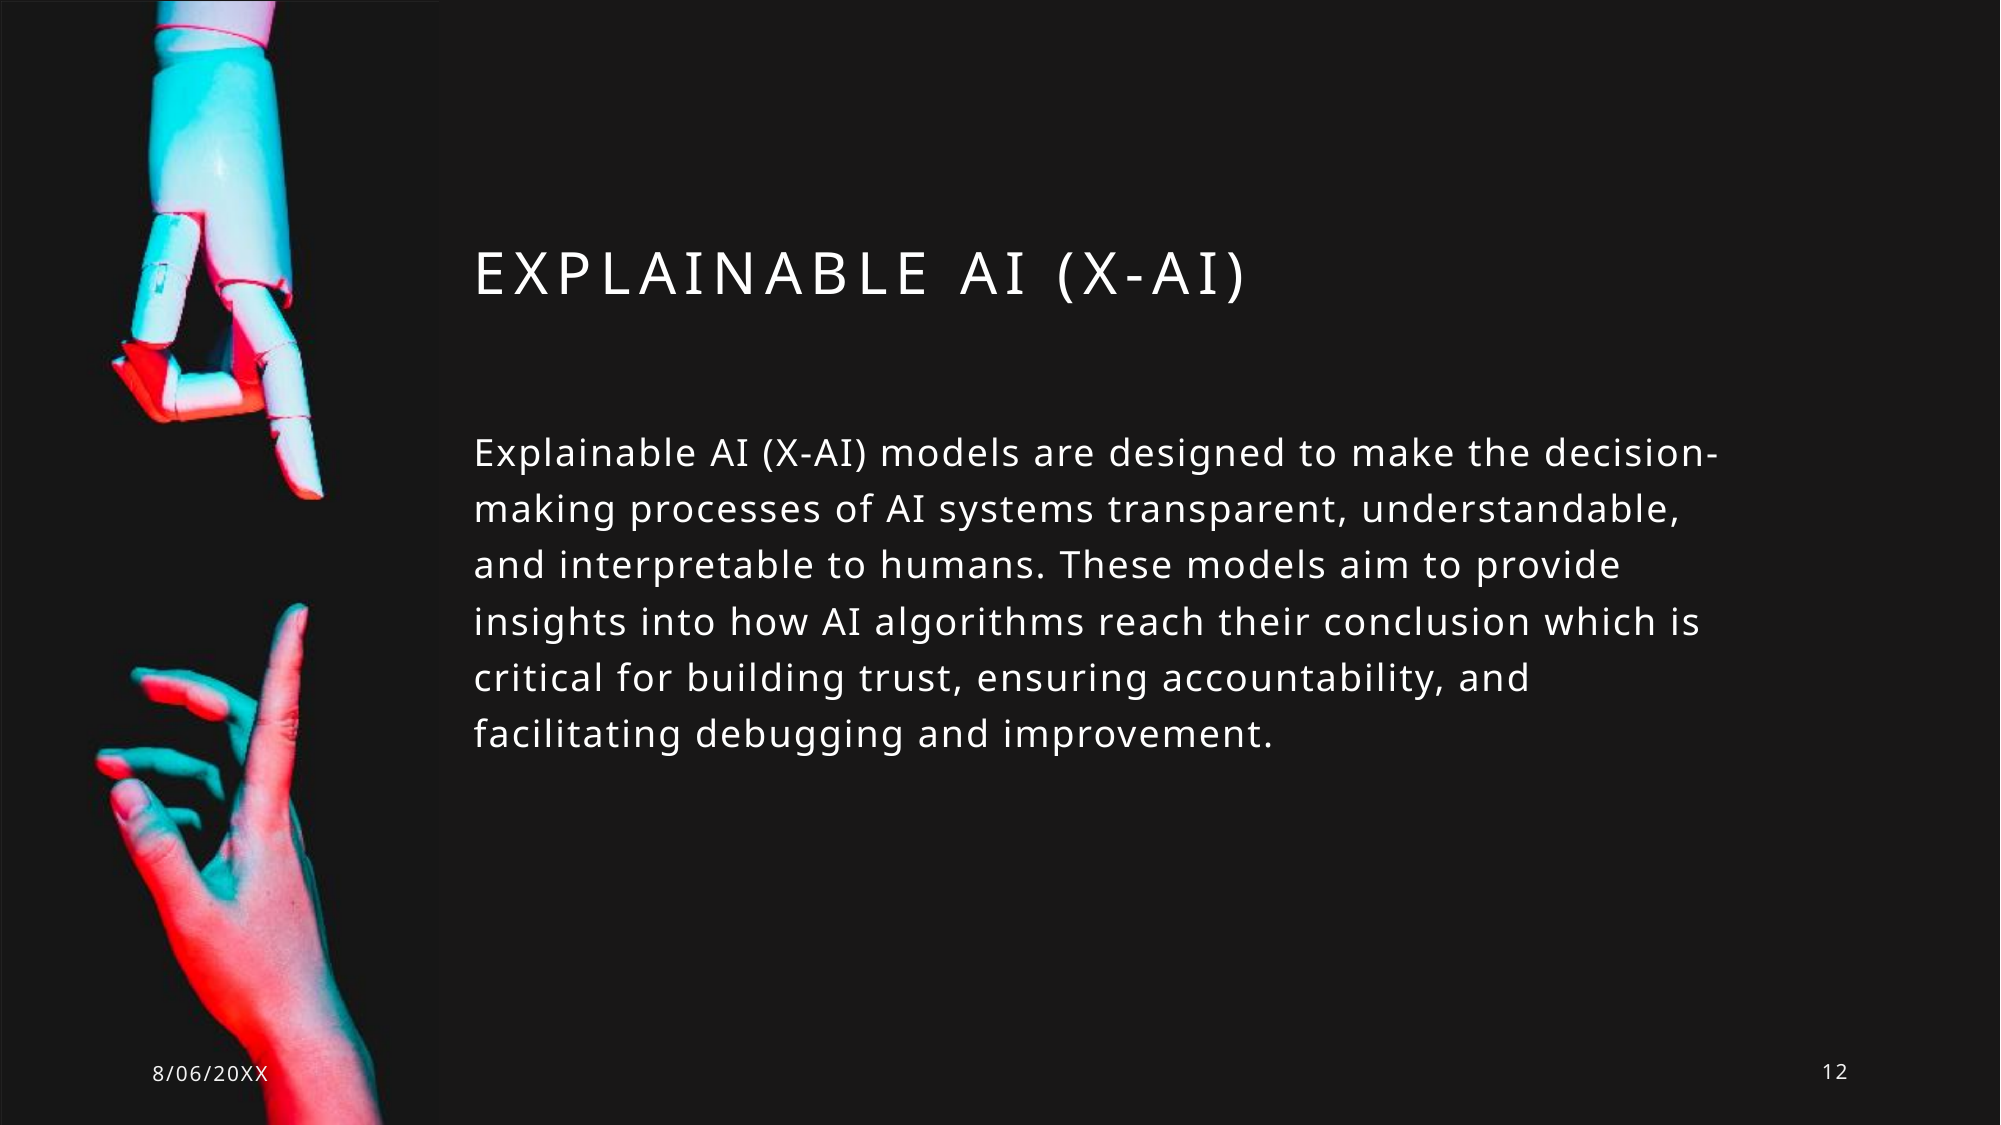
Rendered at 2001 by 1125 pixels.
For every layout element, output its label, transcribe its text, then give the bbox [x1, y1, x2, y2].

picture [0, 2, 782, 1125]
list Explainable AI (X-AI) models are designed to make the decision-making processes of AI systems transparent, understandable, and interpretable to humans. These models aim to provide insights into how AI algorithms reach their conclusion which is critical for building trust, ensuring accountability, and facilitating debugging and improvement. [458, 410, 1758, 897]
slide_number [137, 1042, 588, 1103]
title Explainable Ai (X-Ai) [458, 194, 1385, 348]
slide_number 12 [1412, 1042, 1863, 1103]
